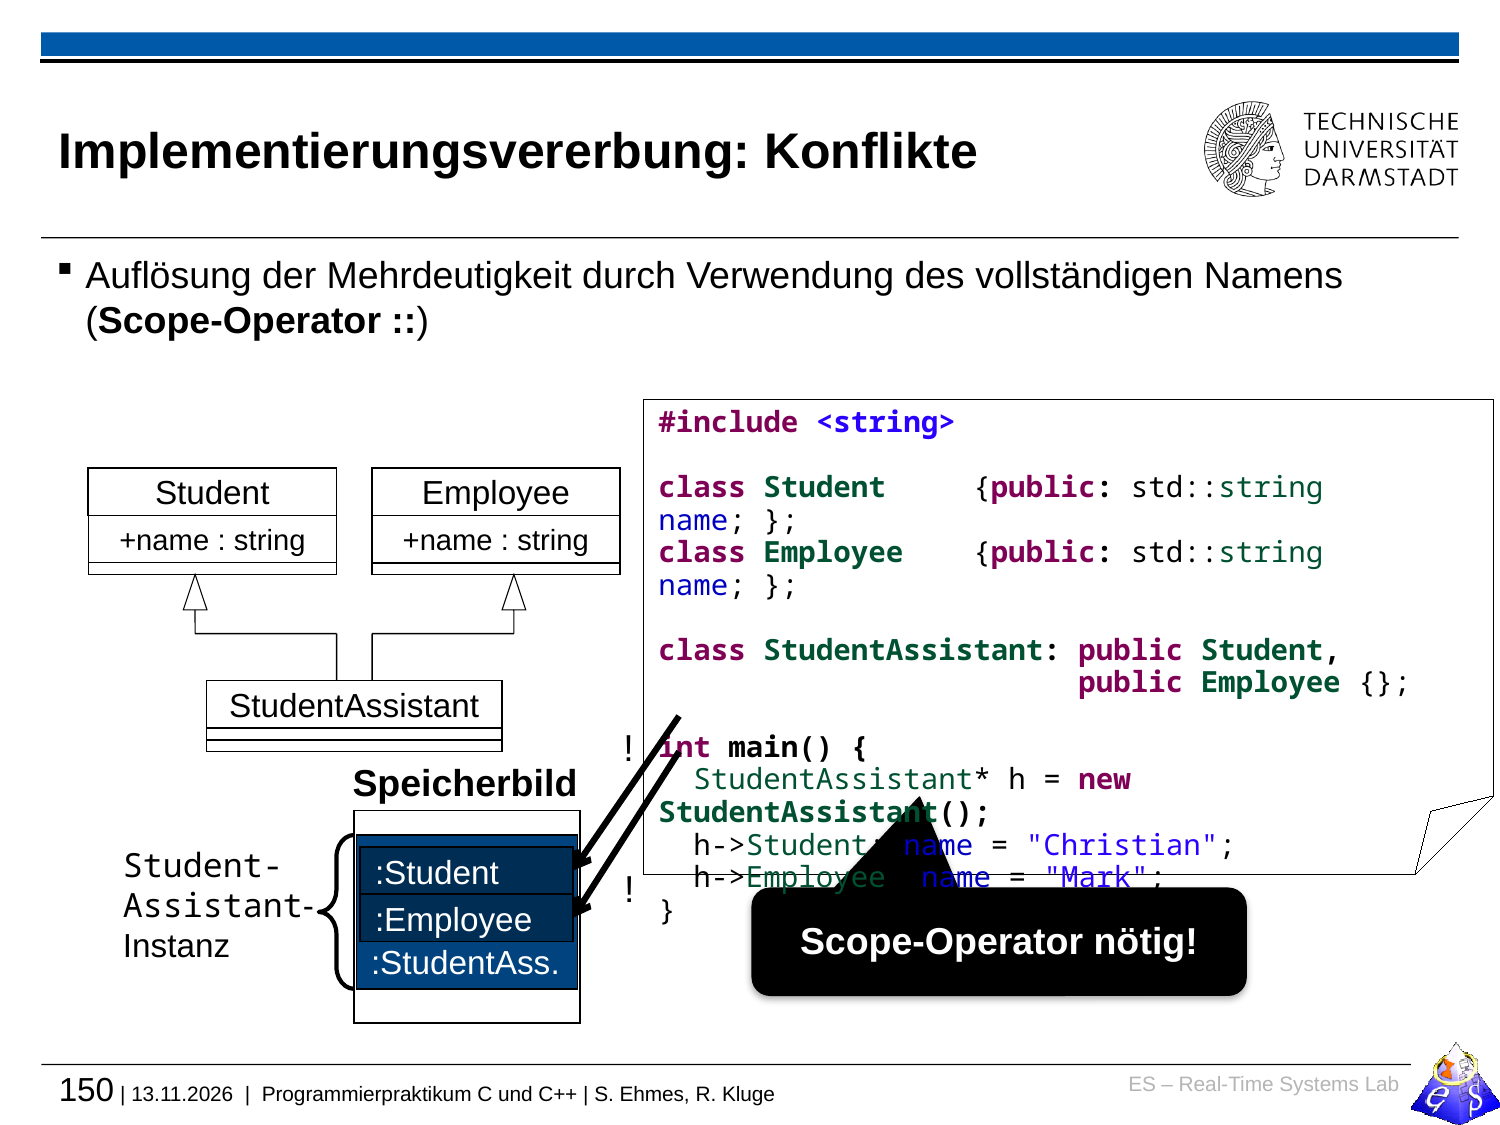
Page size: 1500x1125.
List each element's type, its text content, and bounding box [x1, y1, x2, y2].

text_box #include <string> class Student {public: std::string name; }; class Employee {public: std::string name; }; class StudentAssistant: public Student, public Employee {}; int main() { StudentAssistant* h = new StudentAssistant(); h->Student::name = "Christian"; h->Employee::name = "Mark"; } [643, 399, 1494, 875]
text_box +name : string [372, 515, 620, 563]
text_box [206, 739, 503, 752]
text_box +name : string [88, 515, 337, 562]
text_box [572, 751, 680, 918]
title Implementierungsvererbung: Konflikte [58, 80, 1187, 218]
picture [1187, 84, 1483, 214]
text_box [88, 562, 337, 575]
text_box StudentAssistant [206, 680, 503, 728]
picture [1411, 1041, 1500, 1125]
text_box [183, 574, 207, 610]
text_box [572, 715, 680, 750]
text_box [372, 563, 620, 575]
text_box Student [88, 467, 337, 515]
list Auflösung der Mehrdeutigkeit durch Verwendung des vollständigen Namens (Scope-Operator ::) [41, 243, 1376, 386]
text_box [206, 728, 503, 739]
text_box Scope-Operator nötig! [751, 875, 1247, 997]
text_box Employee [372, 467, 620, 515]
text_box [502, 574, 526, 610]
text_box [114, 755, 595, 1024]
